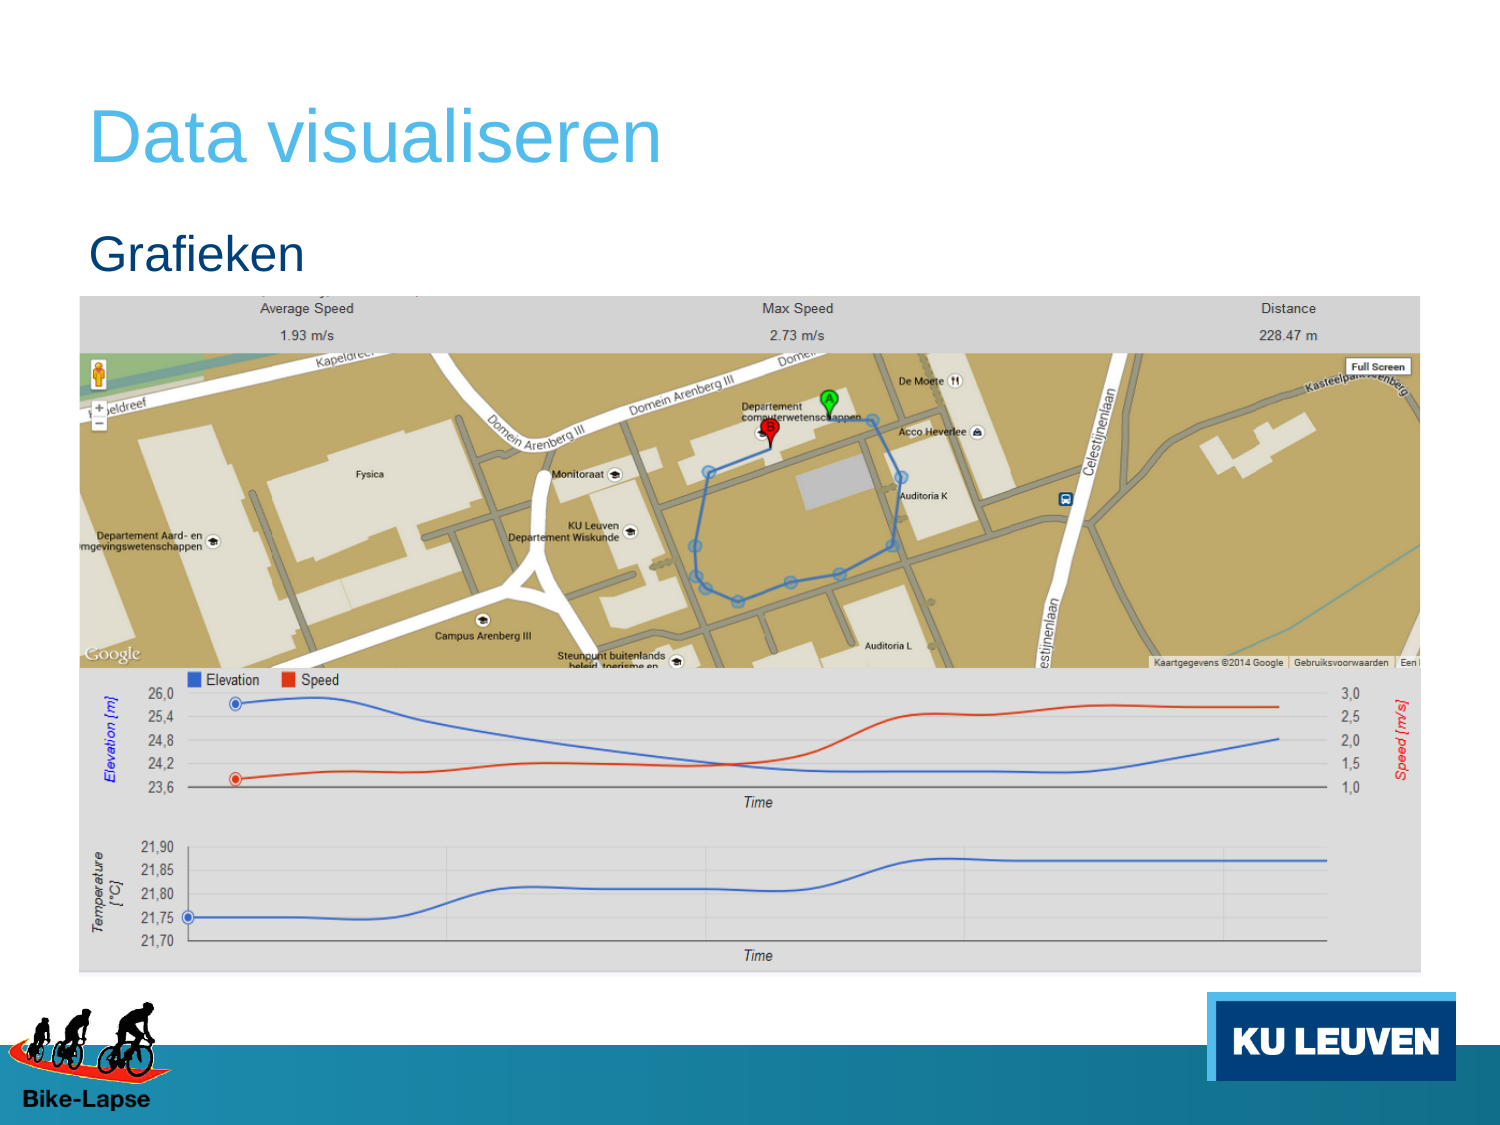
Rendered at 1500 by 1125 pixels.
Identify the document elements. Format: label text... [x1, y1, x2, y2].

picture [0, 994, 178, 1125]
title Data visualiseren [88, 29, 1456, 178]
list Grafieken [88, 221, 1456, 948]
picture [79, 296, 1421, 977]
picture [1207, 992, 1456, 1081]
